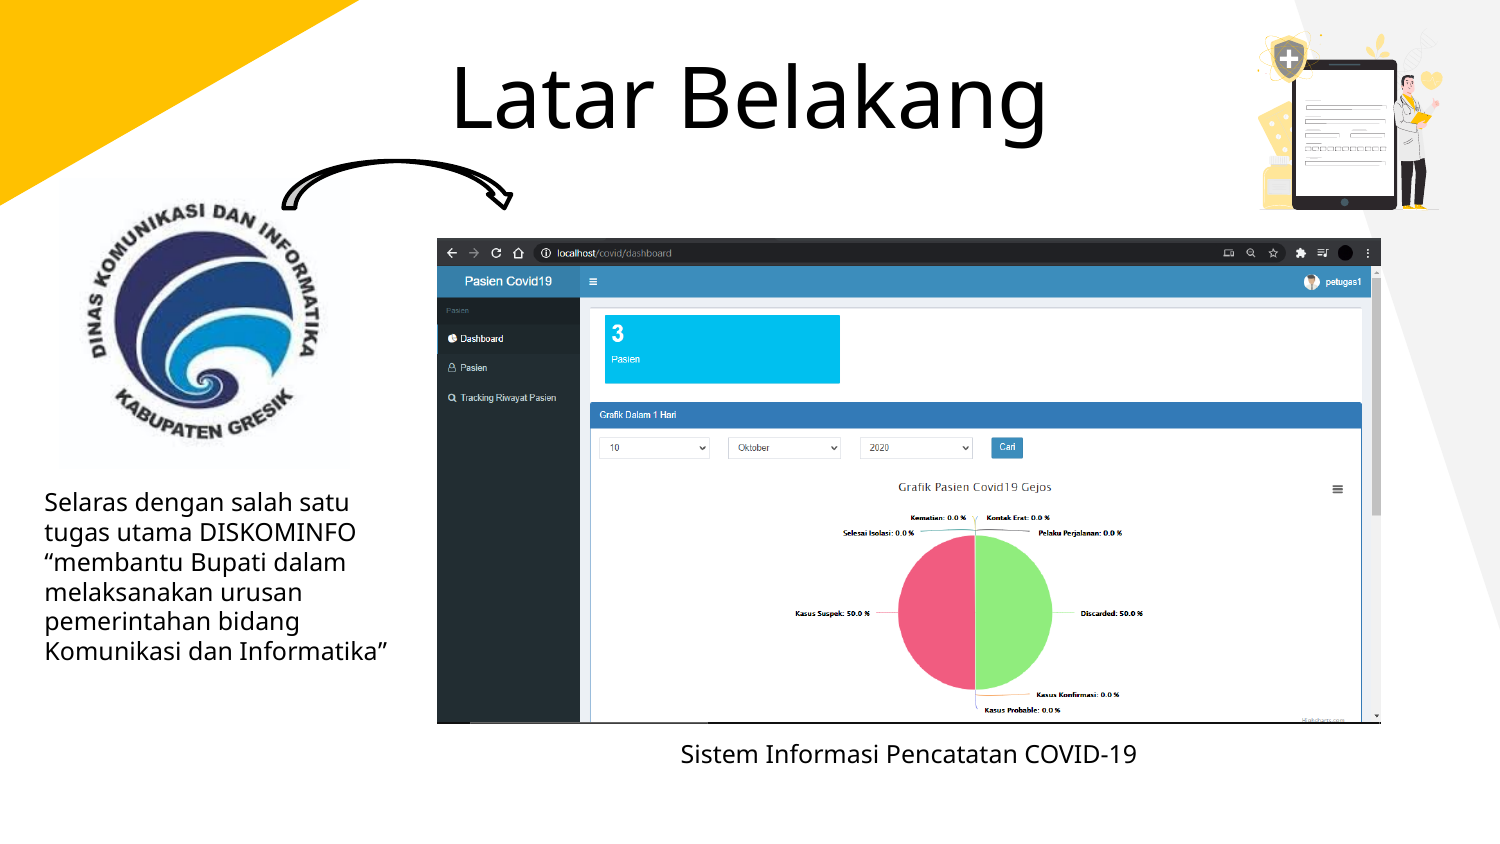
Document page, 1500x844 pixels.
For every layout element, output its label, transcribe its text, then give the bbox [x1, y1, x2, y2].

text_box [305, 158, 514, 211]
picture [437, 238, 1381, 724]
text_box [1257, 28, 1444, 211]
picture [59, 178, 350, 469]
title Latar Belakang [85, 28, 1254, 123]
text_box Sistem Informasi Pencatatan COVID-19 [604, 731, 1215, 793]
text_box Selaras dengan salah satu tugas utama DISKOMINFO “membantu Bupati dalam melaksanakan urusan pemerintahan bidang Komunikasi dan Informatika” [29, 471, 409, 761]
